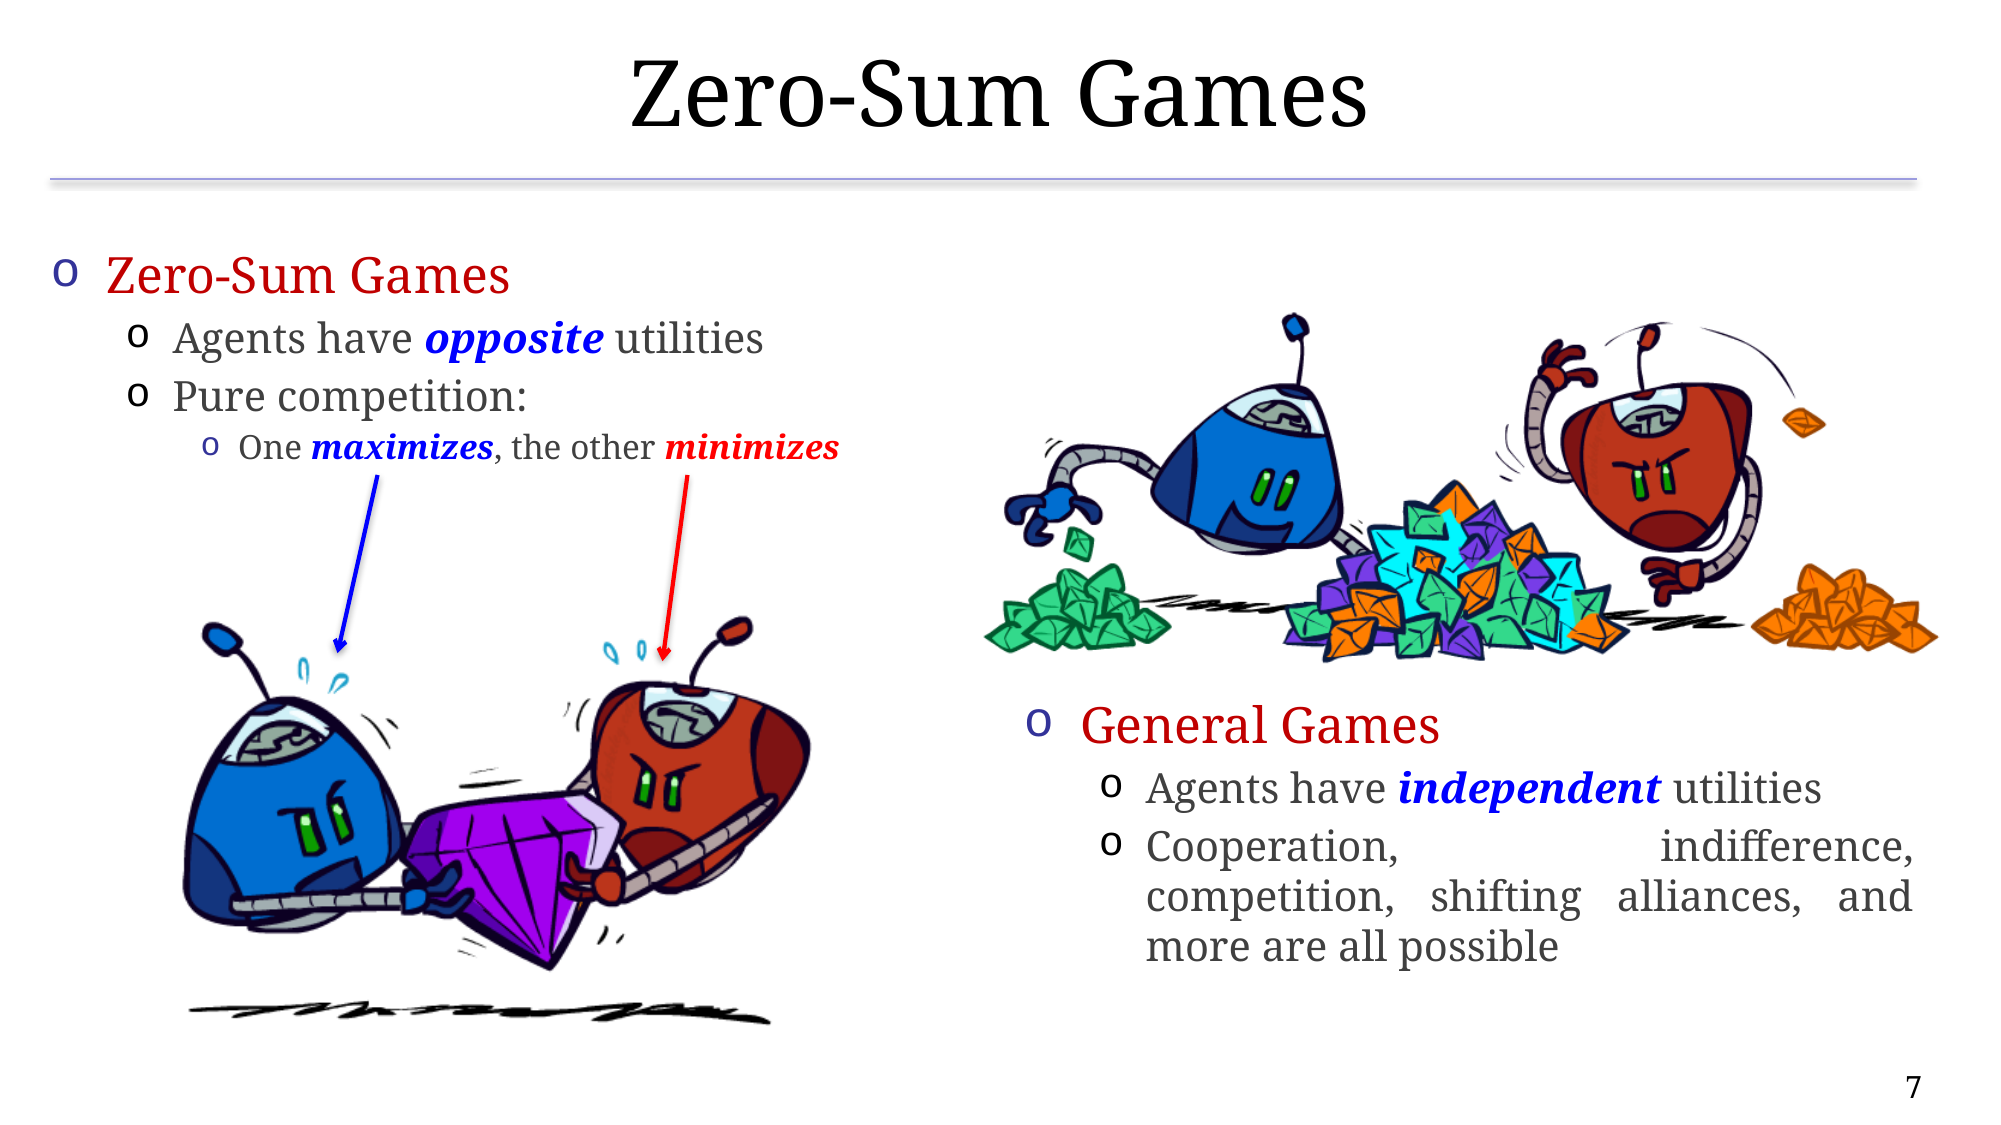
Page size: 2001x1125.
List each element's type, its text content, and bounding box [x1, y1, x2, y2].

list General Games Agents have independent utilities Cooperation, indifference, competition, shifting alliances, and more are all possible [1012, 687, 1926, 968]
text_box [337, 474, 378, 654]
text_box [662, 474, 688, 662]
list Zero-Sum Games Agents have opposite utilities Pure competition: One maximizes, the other minimizes [39, 237, 978, 518]
slide_number 7 [1583, 1062, 1934, 1112]
title Zero-Sum Games [0, 0, 2000, 184]
picture [967, 274, 1950, 674]
picture [108, 587, 851, 1058]
